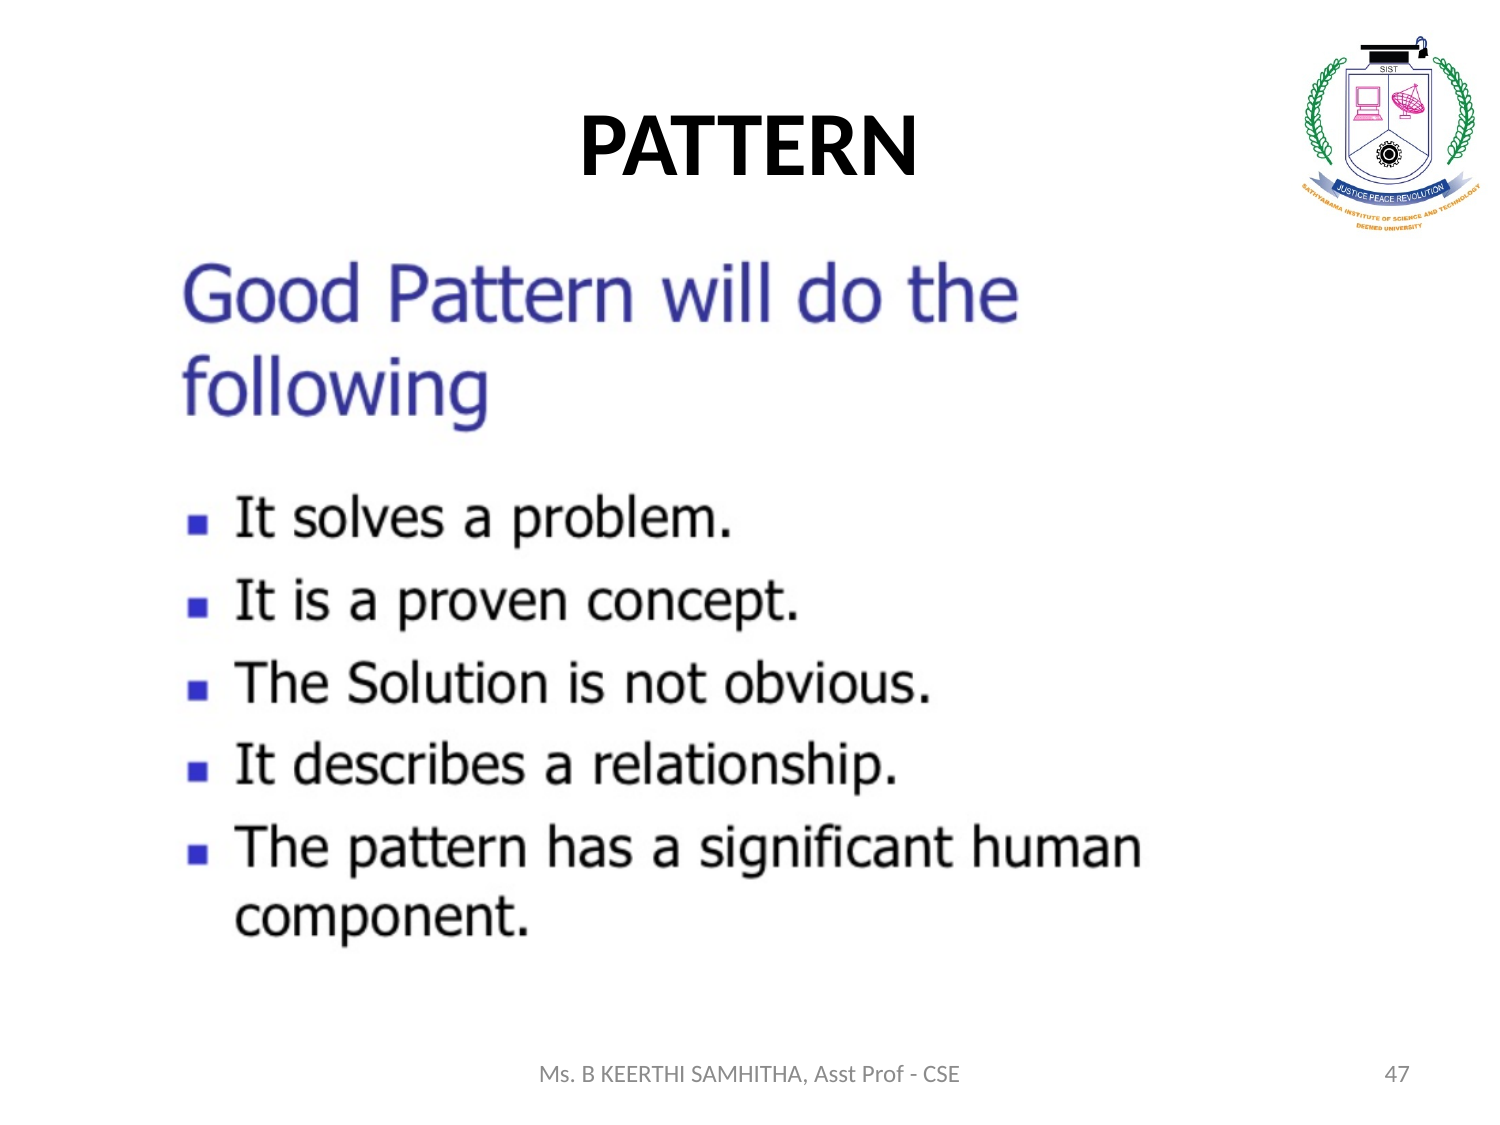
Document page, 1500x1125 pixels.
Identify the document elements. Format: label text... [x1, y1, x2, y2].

footer Ms. B KEERTHI SAMHITHA, Asst Prof - CSE [512, 1042, 988, 1103]
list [123, 231, 1223, 979]
slide_number 47 [1074, 1042, 1425, 1103]
picture [1280, 30, 1500, 251]
title PATTERN [75, 45, 1425, 233]
